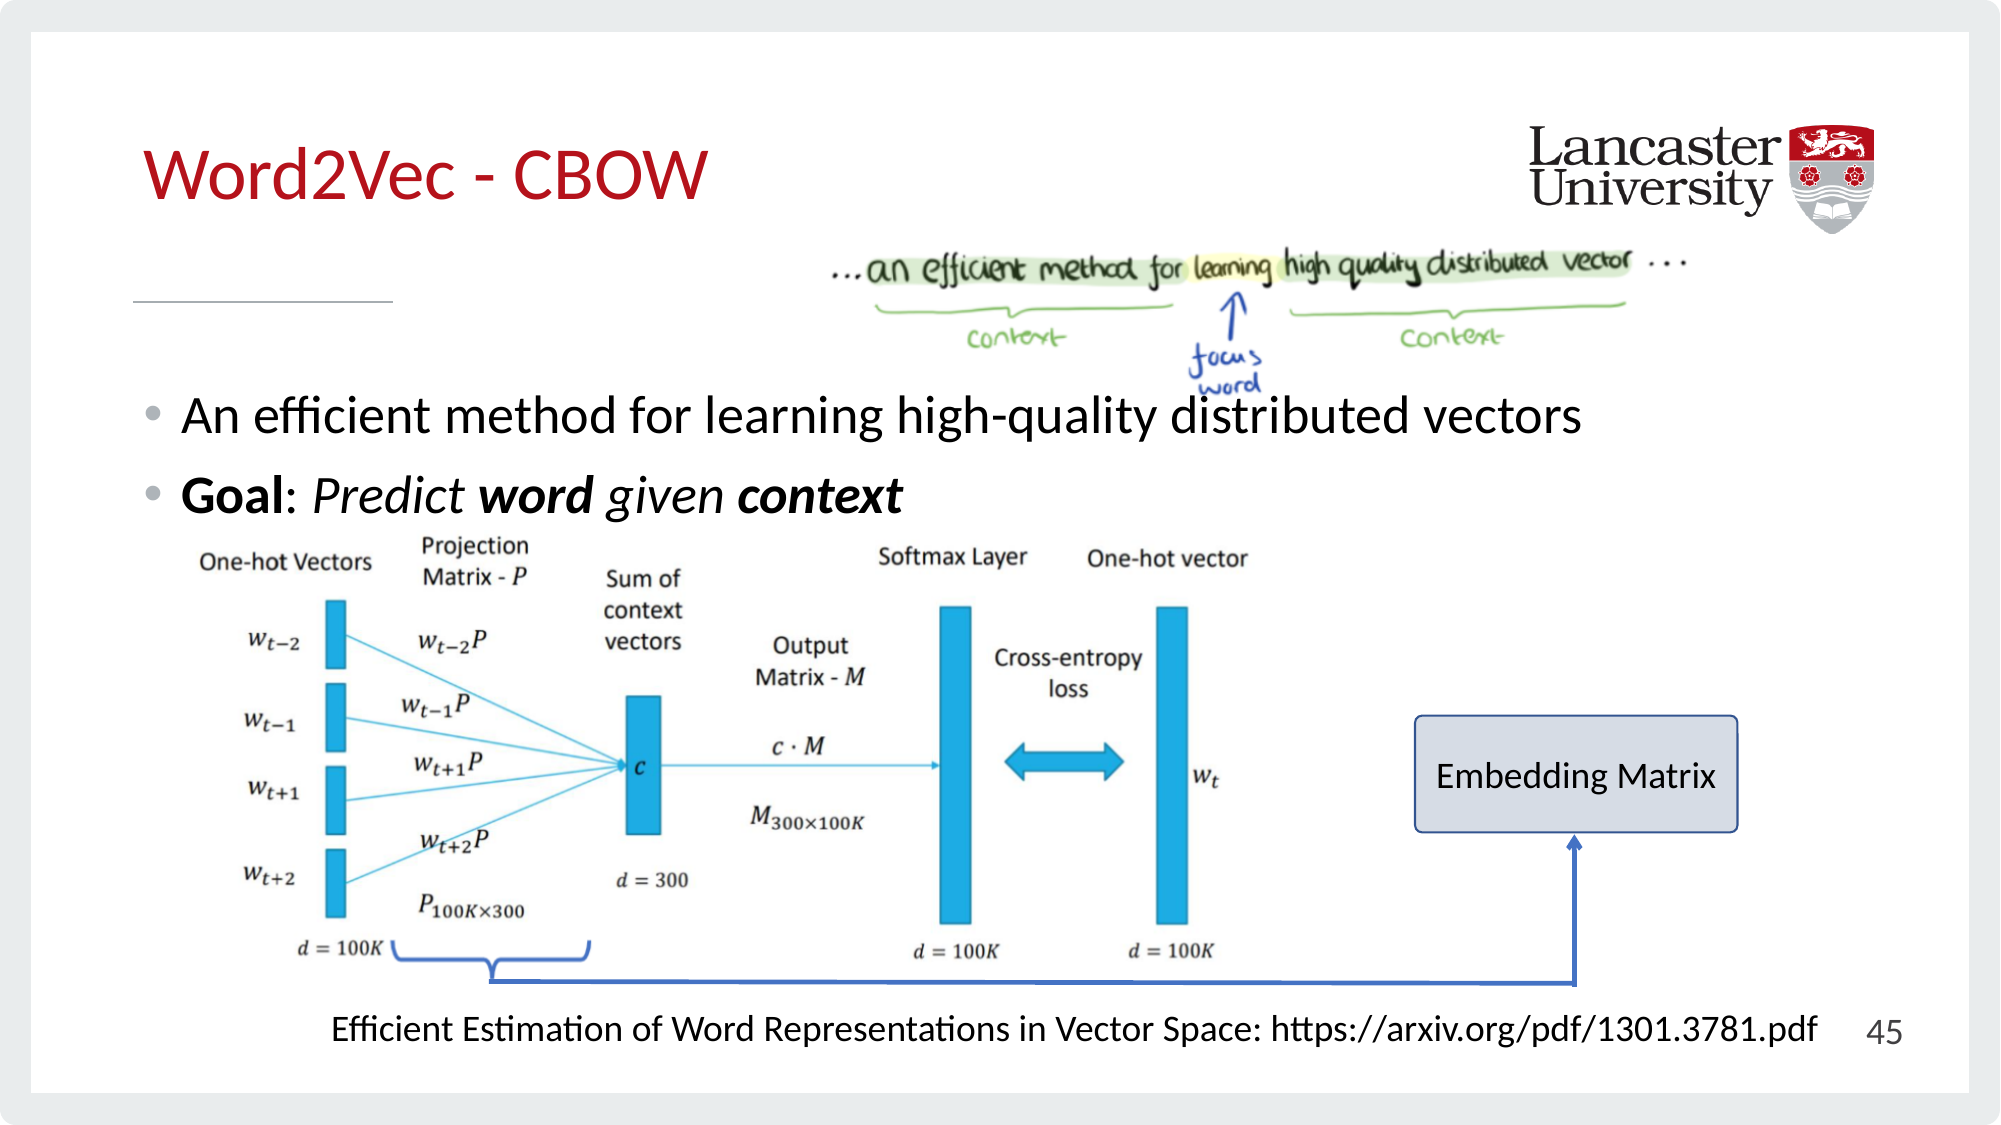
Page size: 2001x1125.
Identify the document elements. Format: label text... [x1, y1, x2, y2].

list An efficient method for learning high-quality distributed vectors Goal: Predict word given context [128, 379, 1738, 1014]
text_box Efficient Estimation of Word Representations in Vector Space: https://arxiv.org/pdf/1301.3781.pdf [316, 996, 1856, 1057]
slide_number 45 [1468, 999, 1919, 1060]
text_box Embedding Matrix [1413, 714, 1739, 834]
picture [805, 213, 1696, 404]
picture [194, 530, 1263, 982]
title Word2Vec - CBOW [128, 78, 1482, 279]
